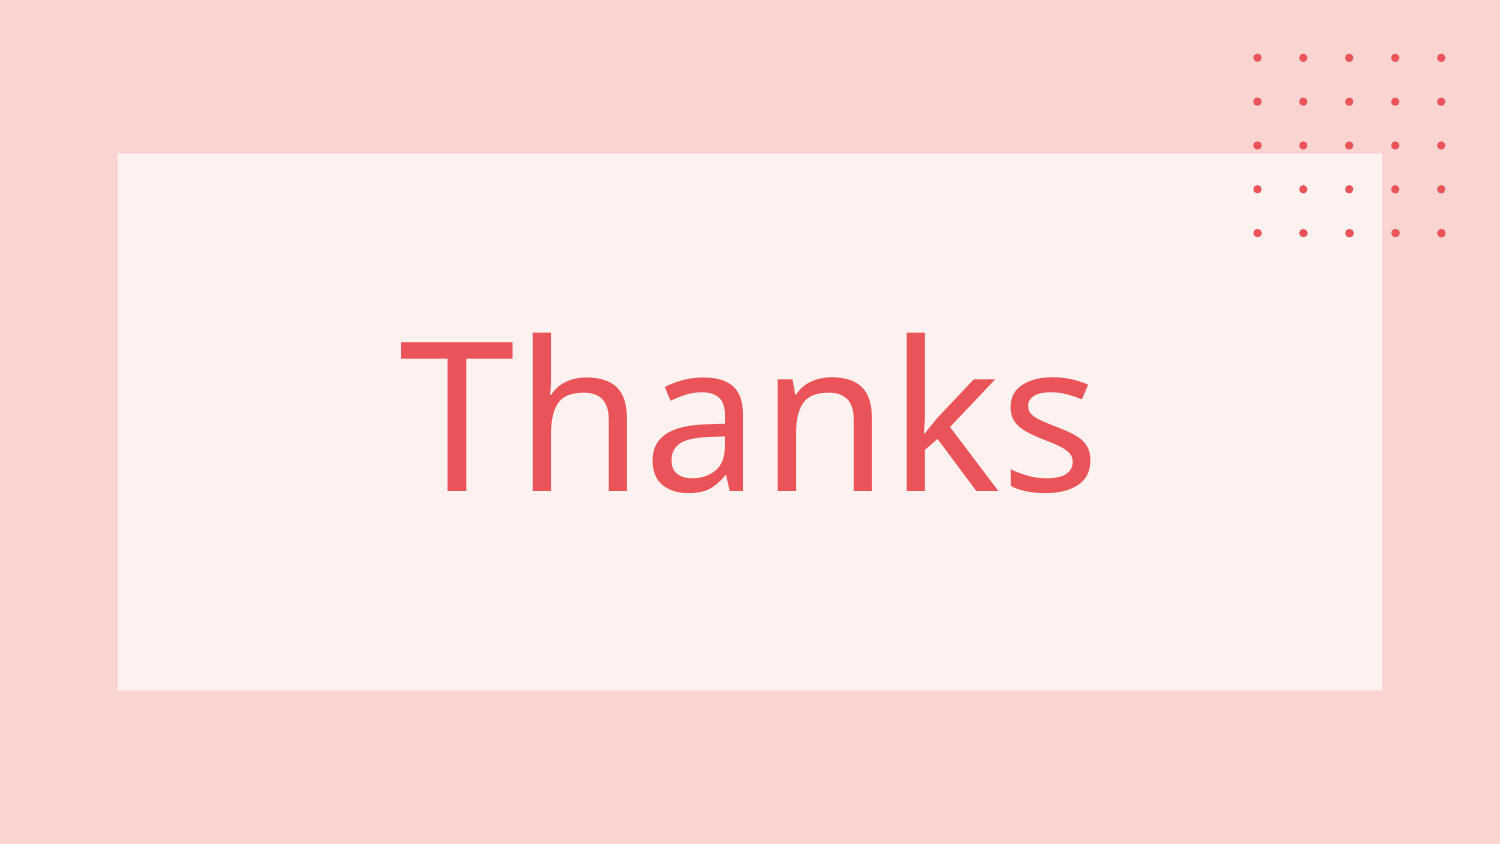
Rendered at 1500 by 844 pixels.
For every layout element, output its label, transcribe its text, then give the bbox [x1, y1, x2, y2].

title Thanks [210, 255, 1290, 549]
